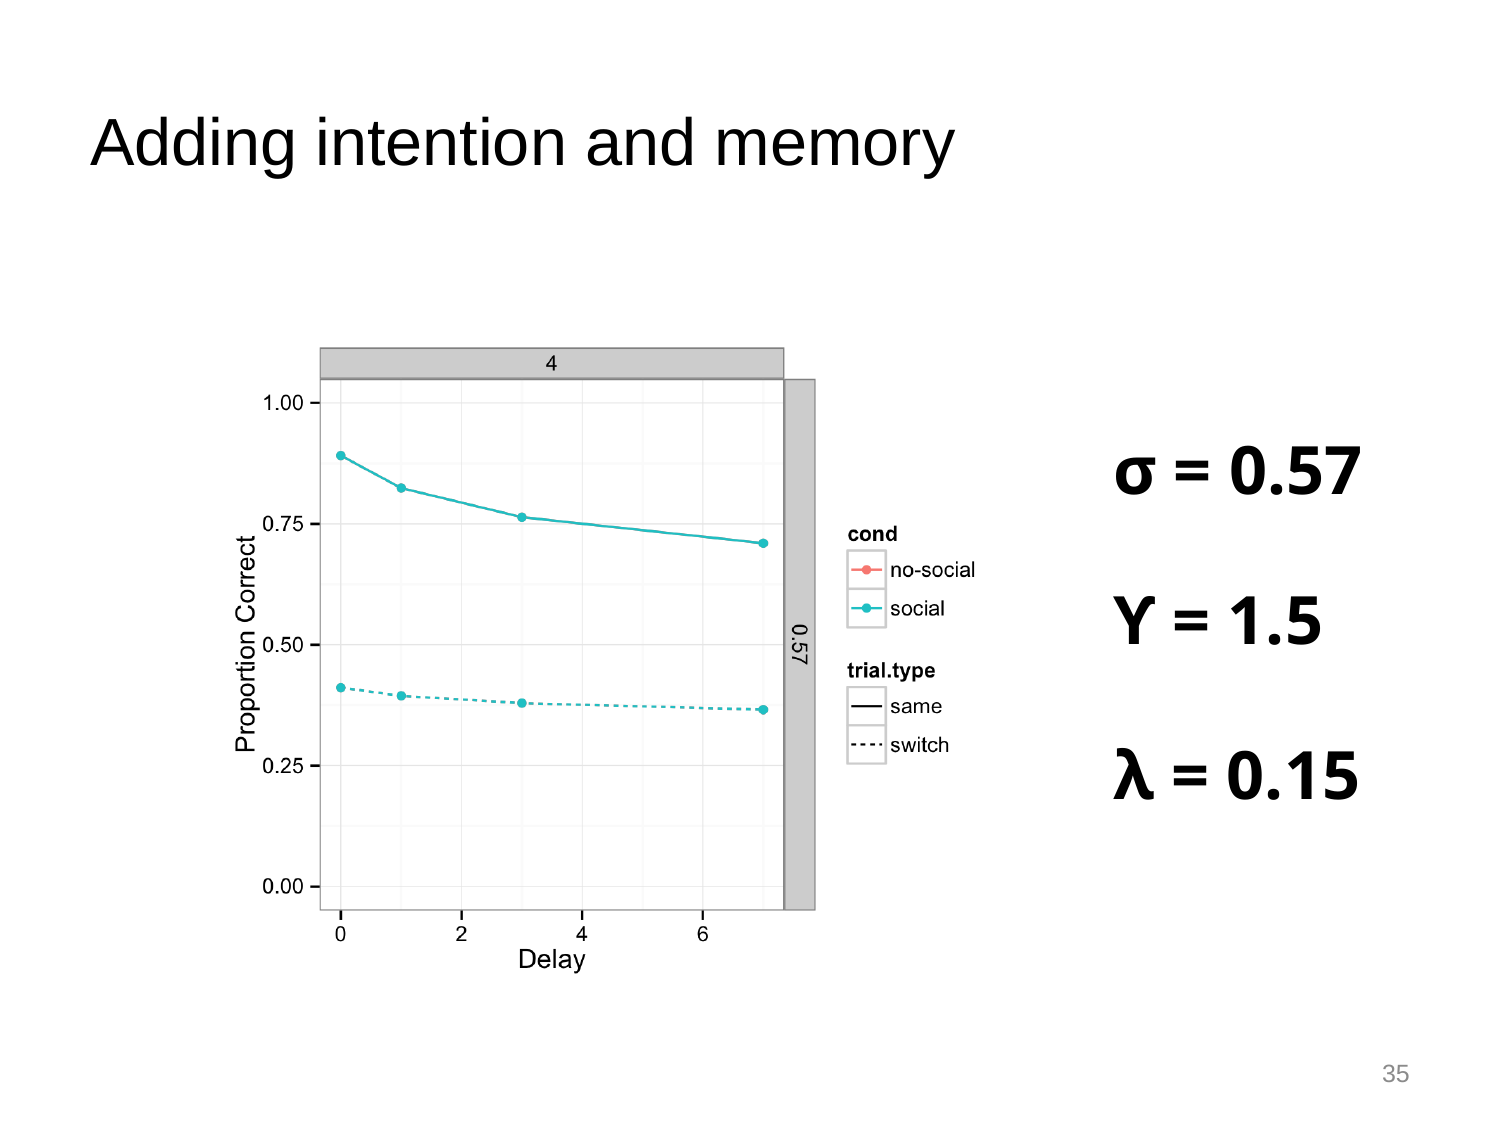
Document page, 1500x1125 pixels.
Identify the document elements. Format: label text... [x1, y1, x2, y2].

text_box σ = 0.57 [1098, 420, 1425, 515]
slide_number 35 [1074, 1042, 1425, 1103]
text_box ϒ = 1.5 [1098, 570, 1394, 665]
title Adding intention and memory [75, 45, 1425, 233]
text_box λ = 0.15 [1098, 725, 1425, 820]
picture [221, 327, 987, 981]
